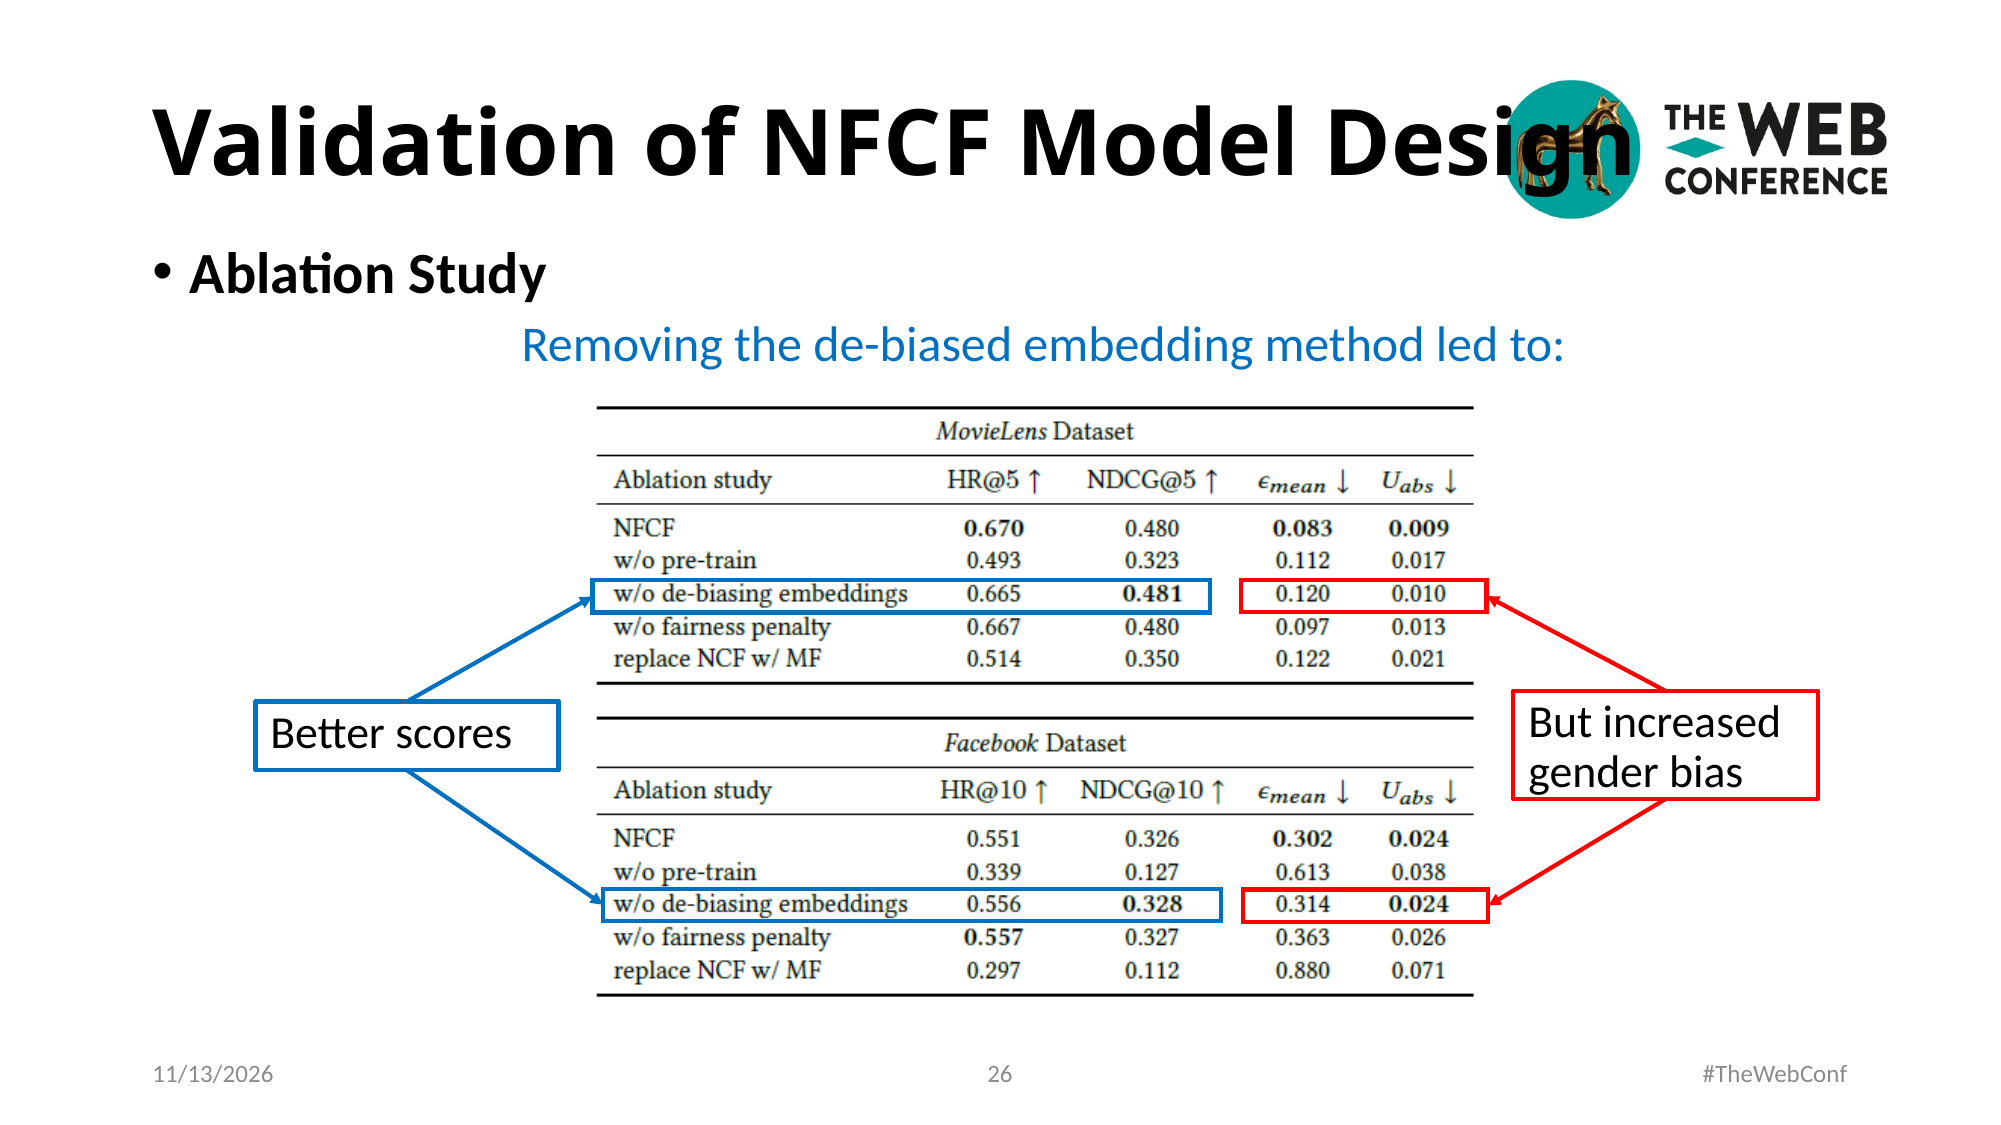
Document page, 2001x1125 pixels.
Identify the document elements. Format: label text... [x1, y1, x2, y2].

picture [588, 399, 1483, 1003]
text_box [1483, 579, 1488, 613]
text_box [1483, 888, 1489, 923]
footer 26 [662, 1042, 1338, 1103]
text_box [406, 596, 593, 702]
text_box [1486, 596, 1666, 691]
text_box Better scores [255, 701, 559, 771]
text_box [1488, 798, 1666, 906]
slide_number #TheWebConf [1412, 1042, 1863, 1103]
list Ablation Study [137, 235, 1935, 324]
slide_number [137, 1042, 588, 1103]
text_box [406, 770, 604, 905]
picture [1477, 59, 1930, 235]
title Validation of NFCF Model Design [137, 59, 1863, 232]
text_box Removing the de-biased embedding method led to: [431, 311, 1669, 400]
text_box But increased gender bias [1513, 690, 1818, 799]
